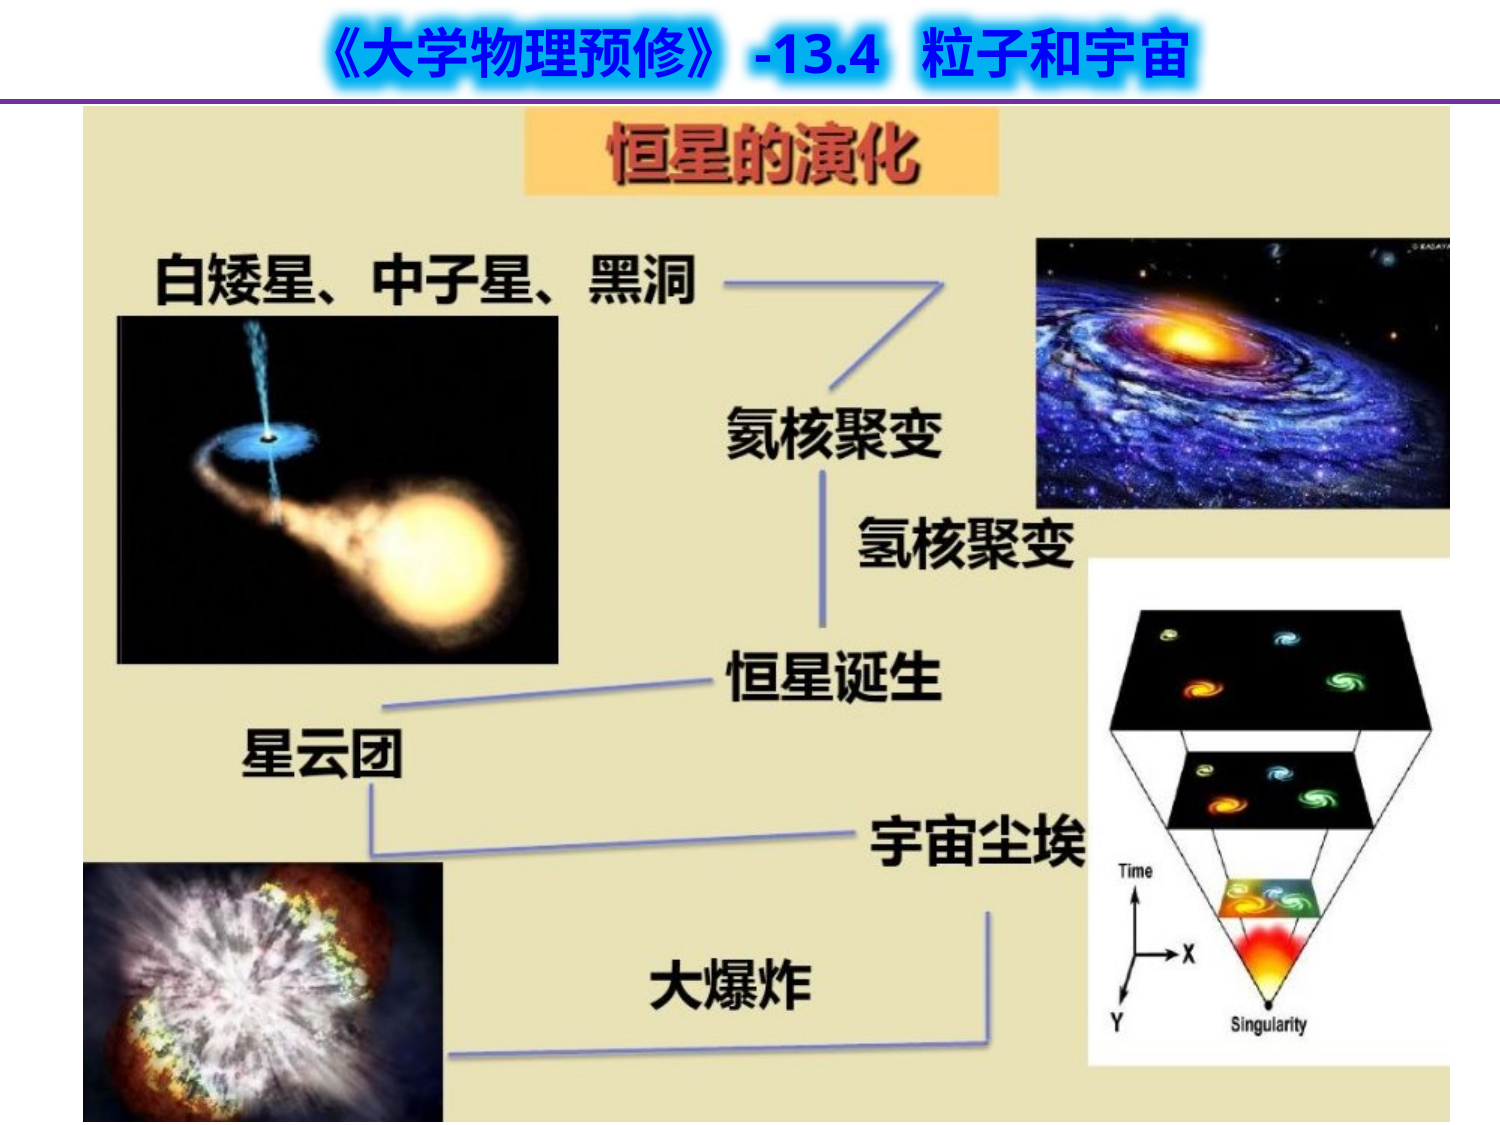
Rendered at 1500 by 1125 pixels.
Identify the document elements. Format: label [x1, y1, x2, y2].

picture [83, 106, 1451, 1123]
